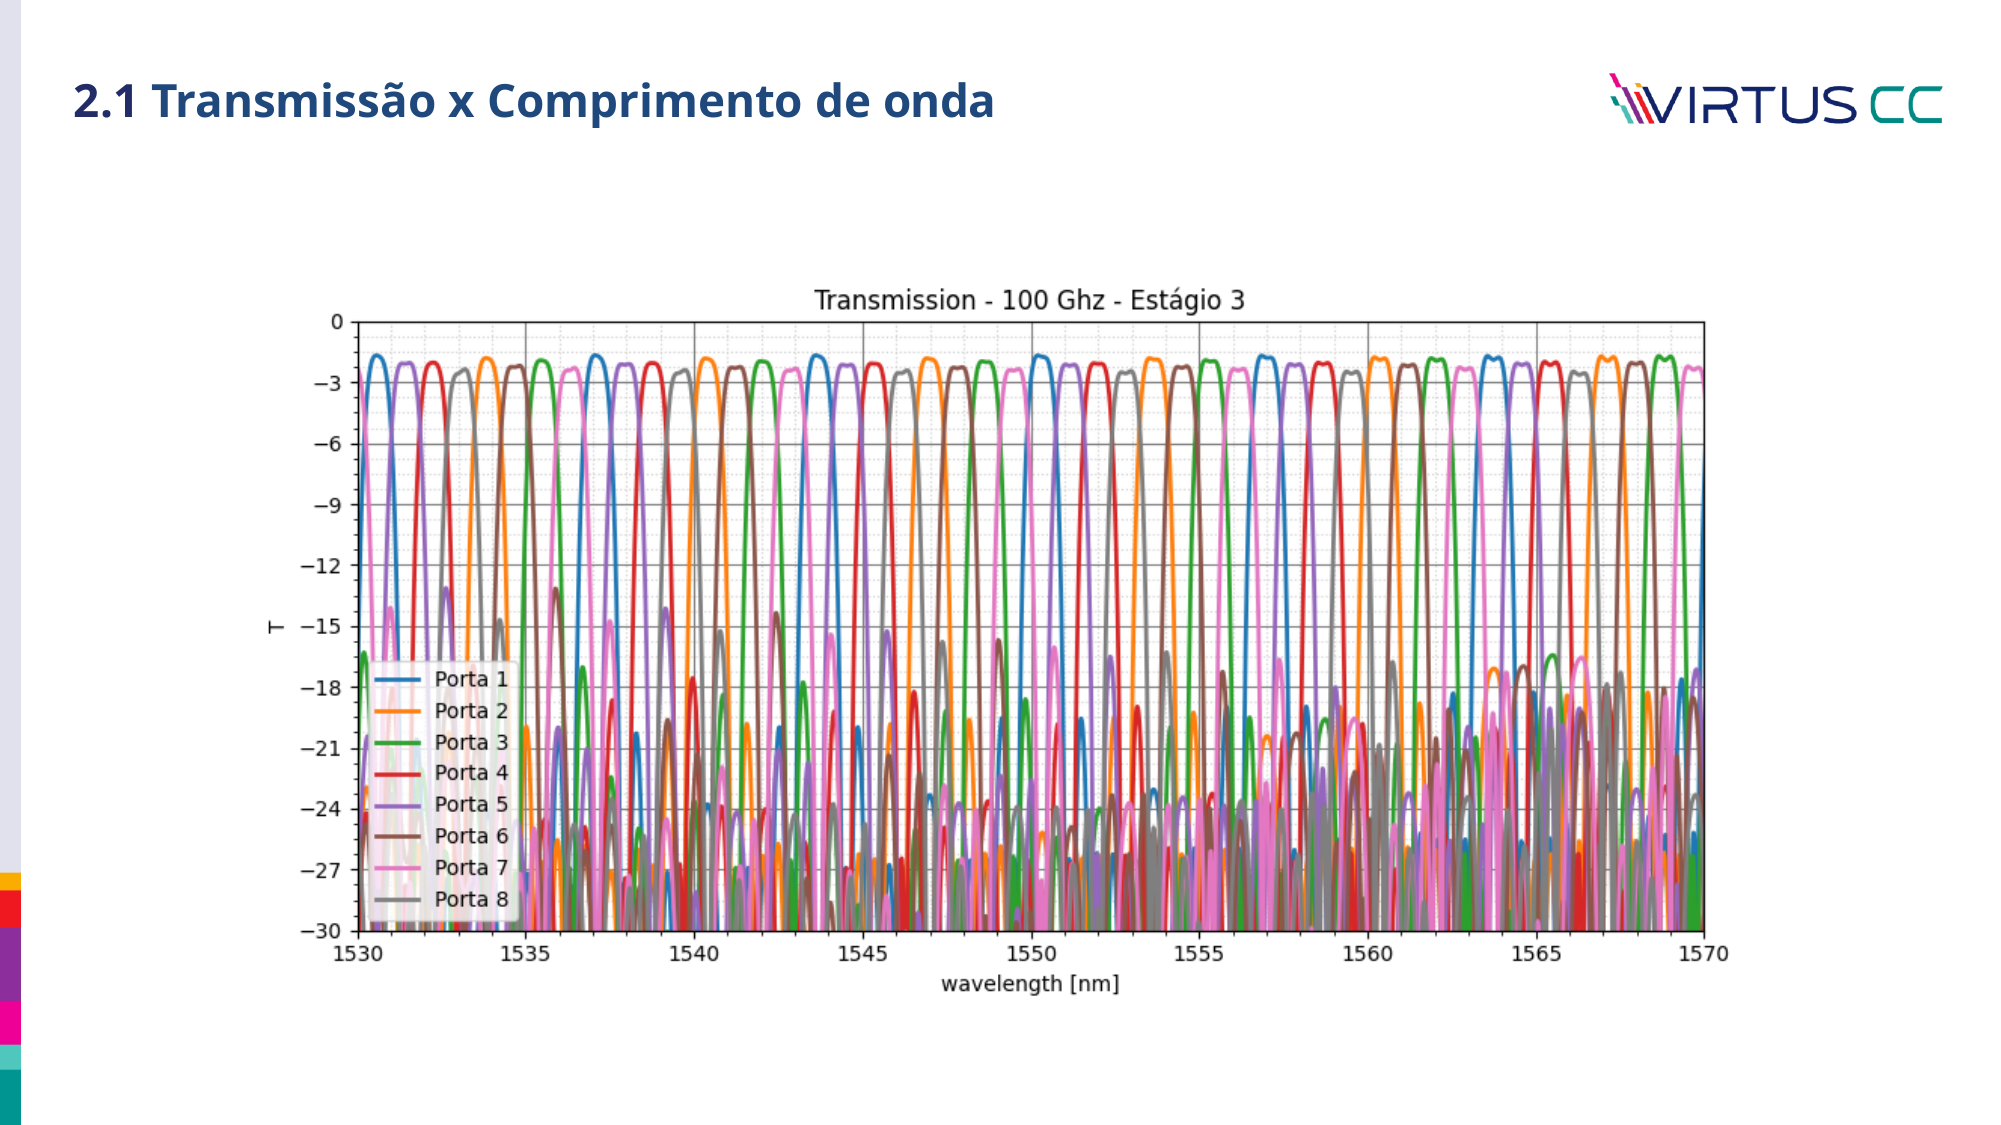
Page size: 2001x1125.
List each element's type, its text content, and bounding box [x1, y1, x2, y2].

picture [0, 0, 21, 1125]
picture [1609, 73, 1943, 124]
title 2.1 Transmissão x Comprimento de onda [71, 69, 1128, 260]
picture [254, 272, 1746, 1011]
